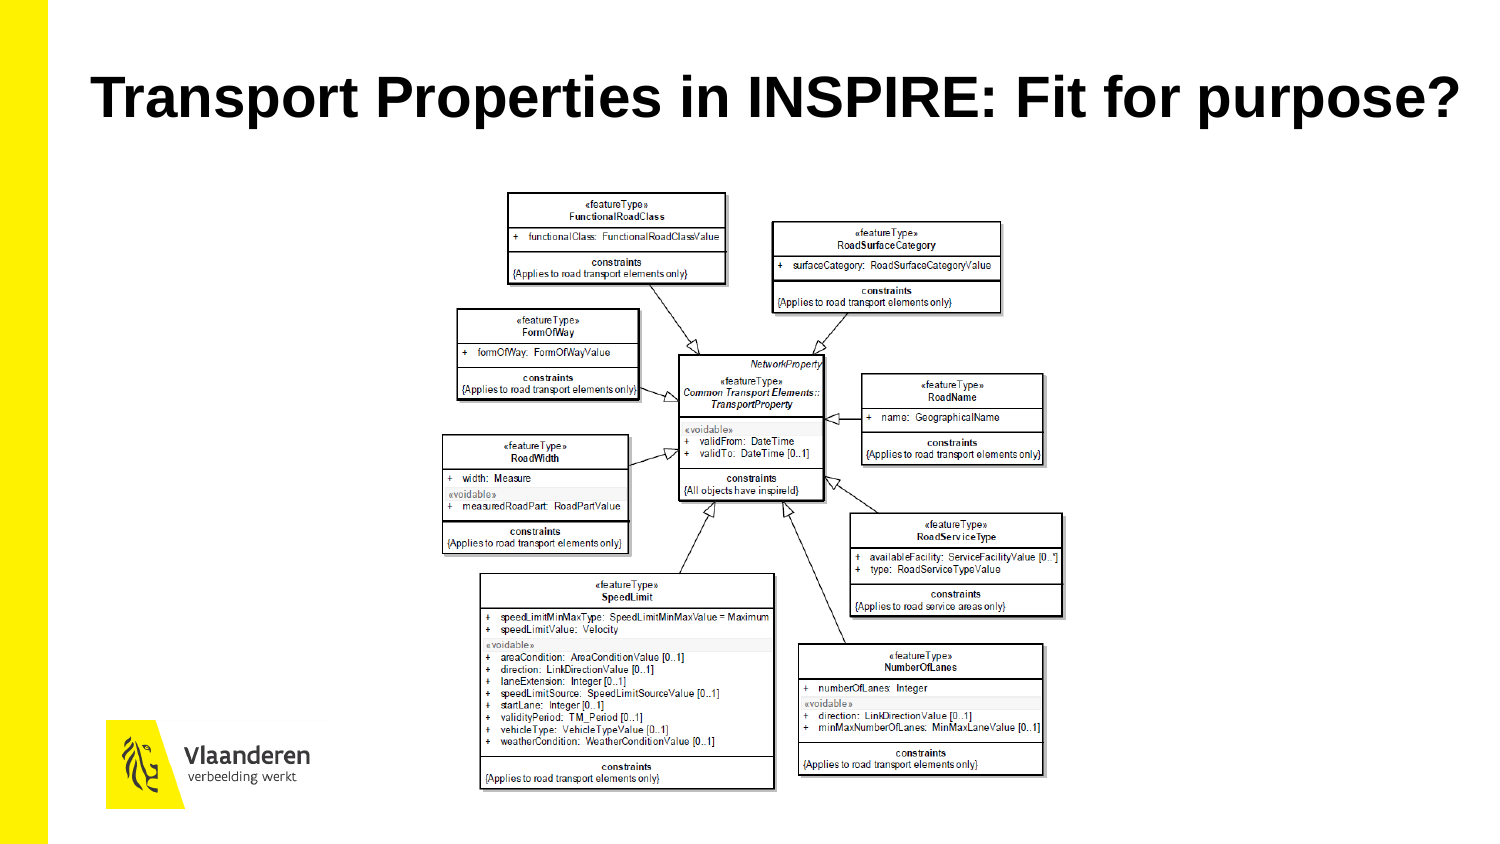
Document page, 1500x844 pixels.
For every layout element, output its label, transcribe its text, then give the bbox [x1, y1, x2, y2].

picture [426, 185, 1074, 800]
picture [106, 720, 333, 809]
title Transport Properties in INSPIRE: Fit for purpose? [75, 42, 1500, 181]
